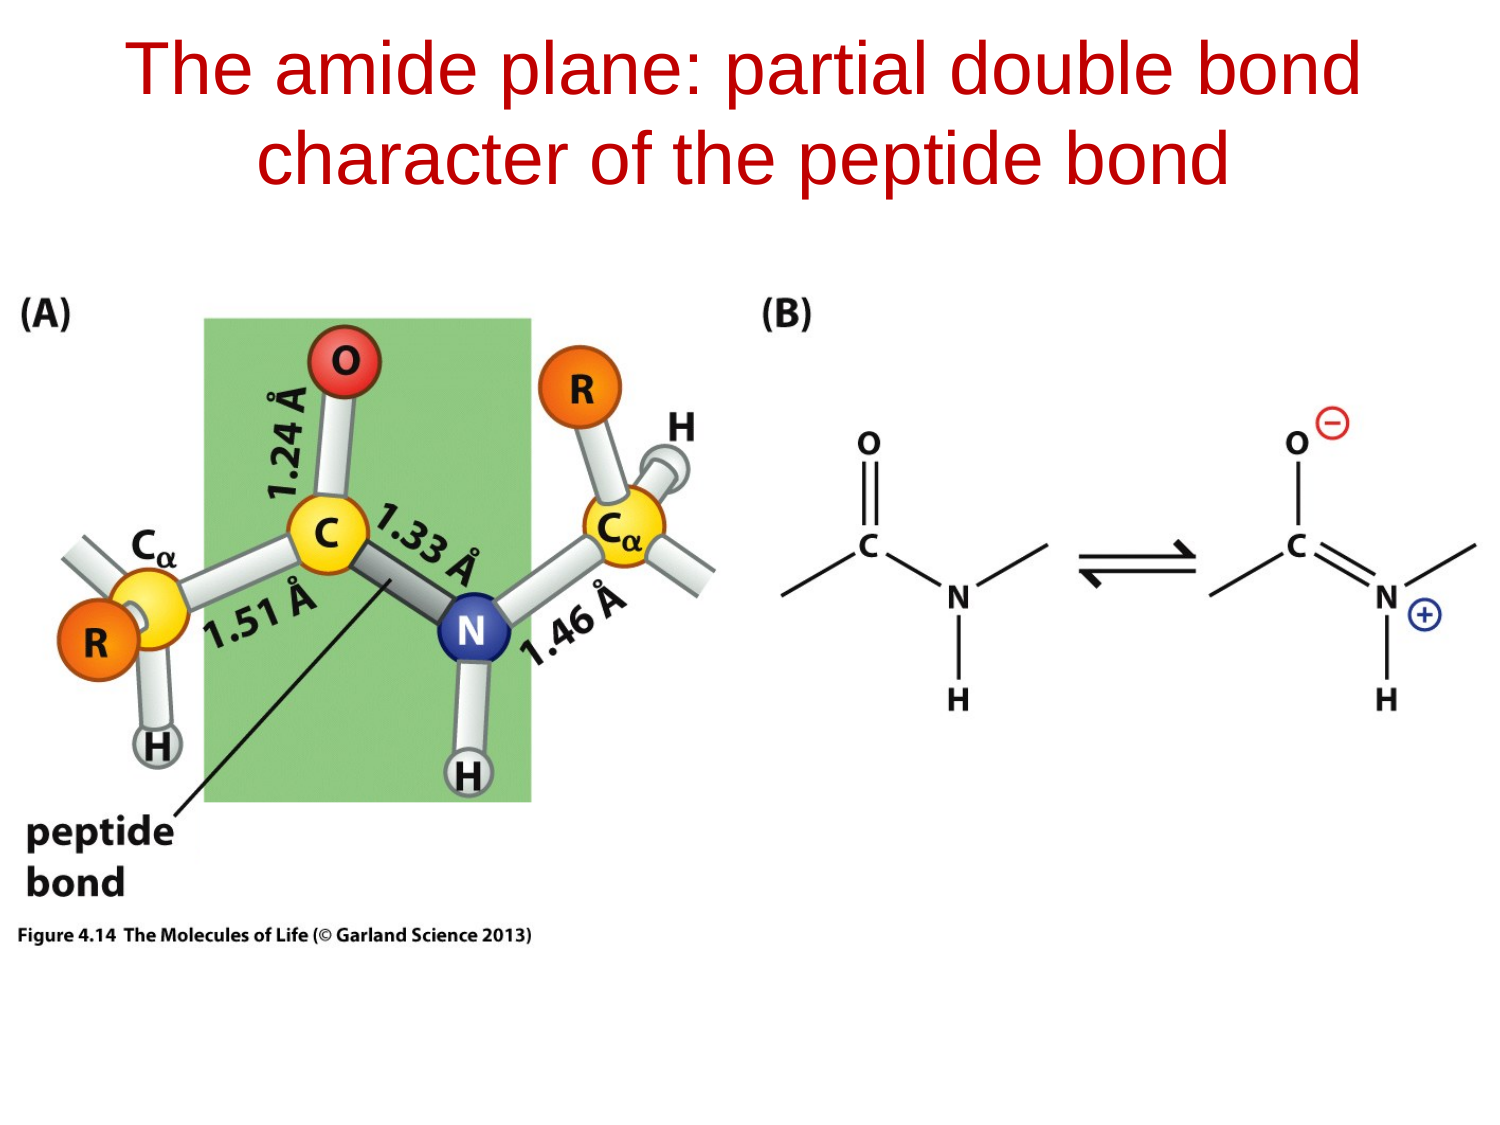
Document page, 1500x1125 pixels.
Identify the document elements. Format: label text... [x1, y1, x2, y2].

picture [8, 287, 1492, 951]
text_box The amide plane: partial double bond character of the peptide bond [37, 12, 1451, 208]
